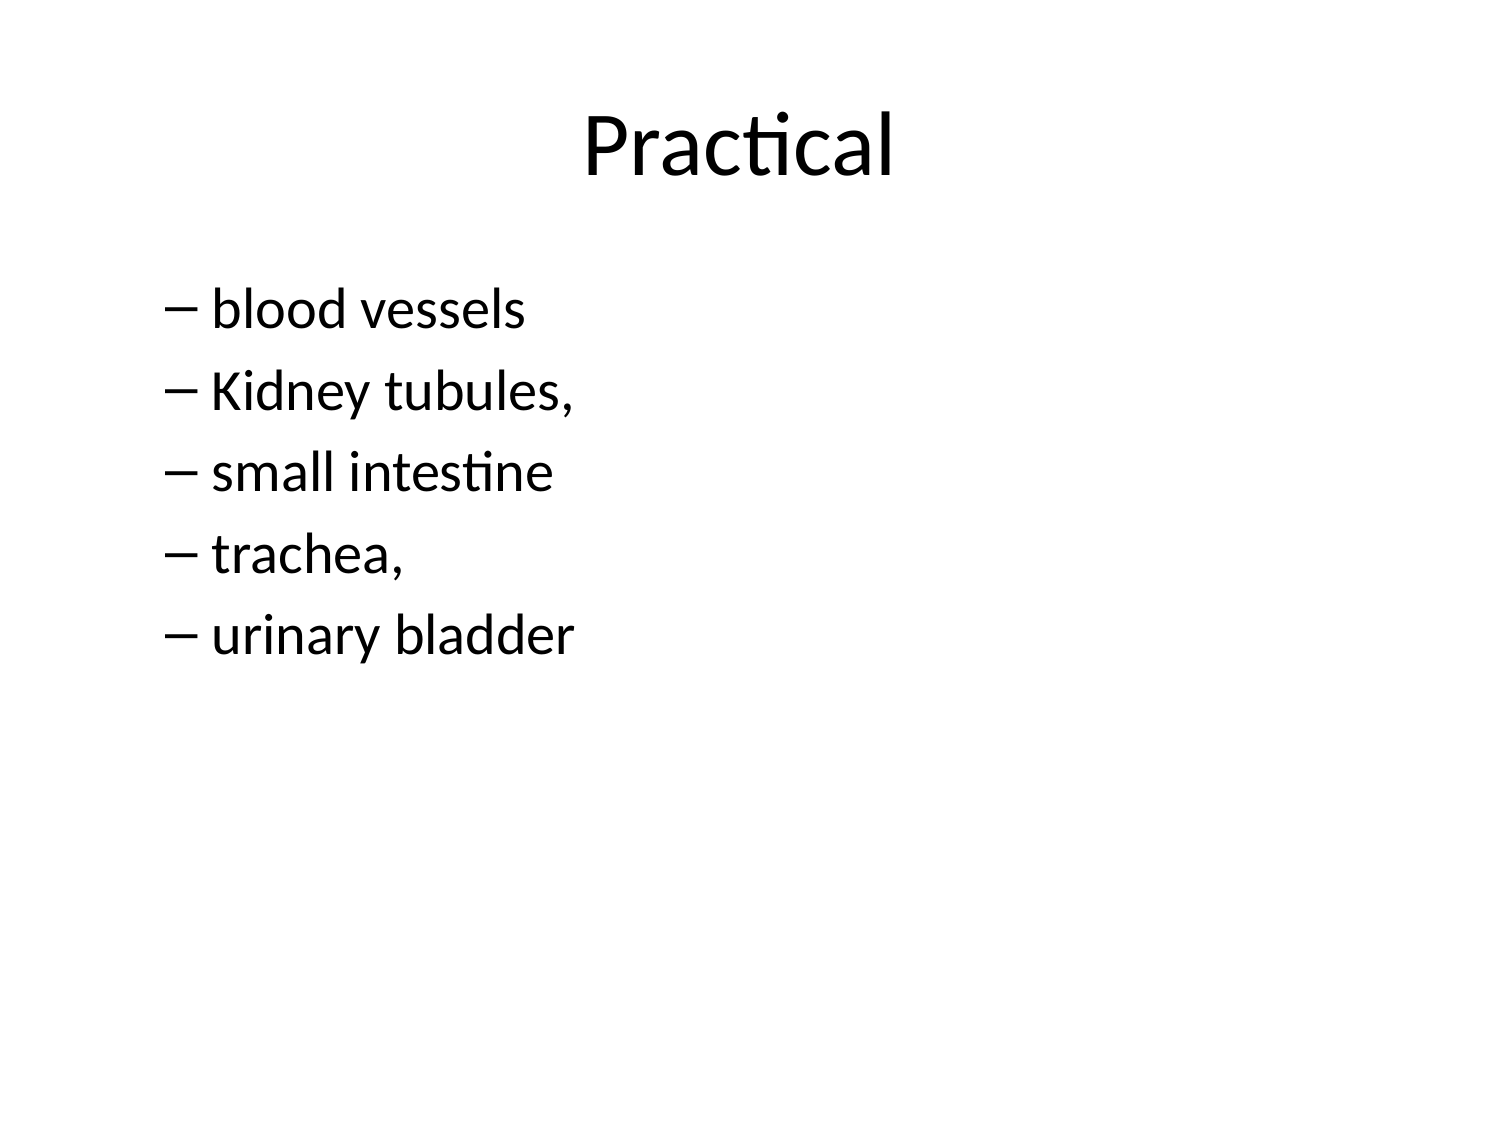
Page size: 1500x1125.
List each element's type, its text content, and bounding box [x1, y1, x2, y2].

list blood vessels Kidney tubules, small intestine trachea, urinary bladder [75, 262, 1425, 1005]
title Practical [75, 45, 1425, 233]
